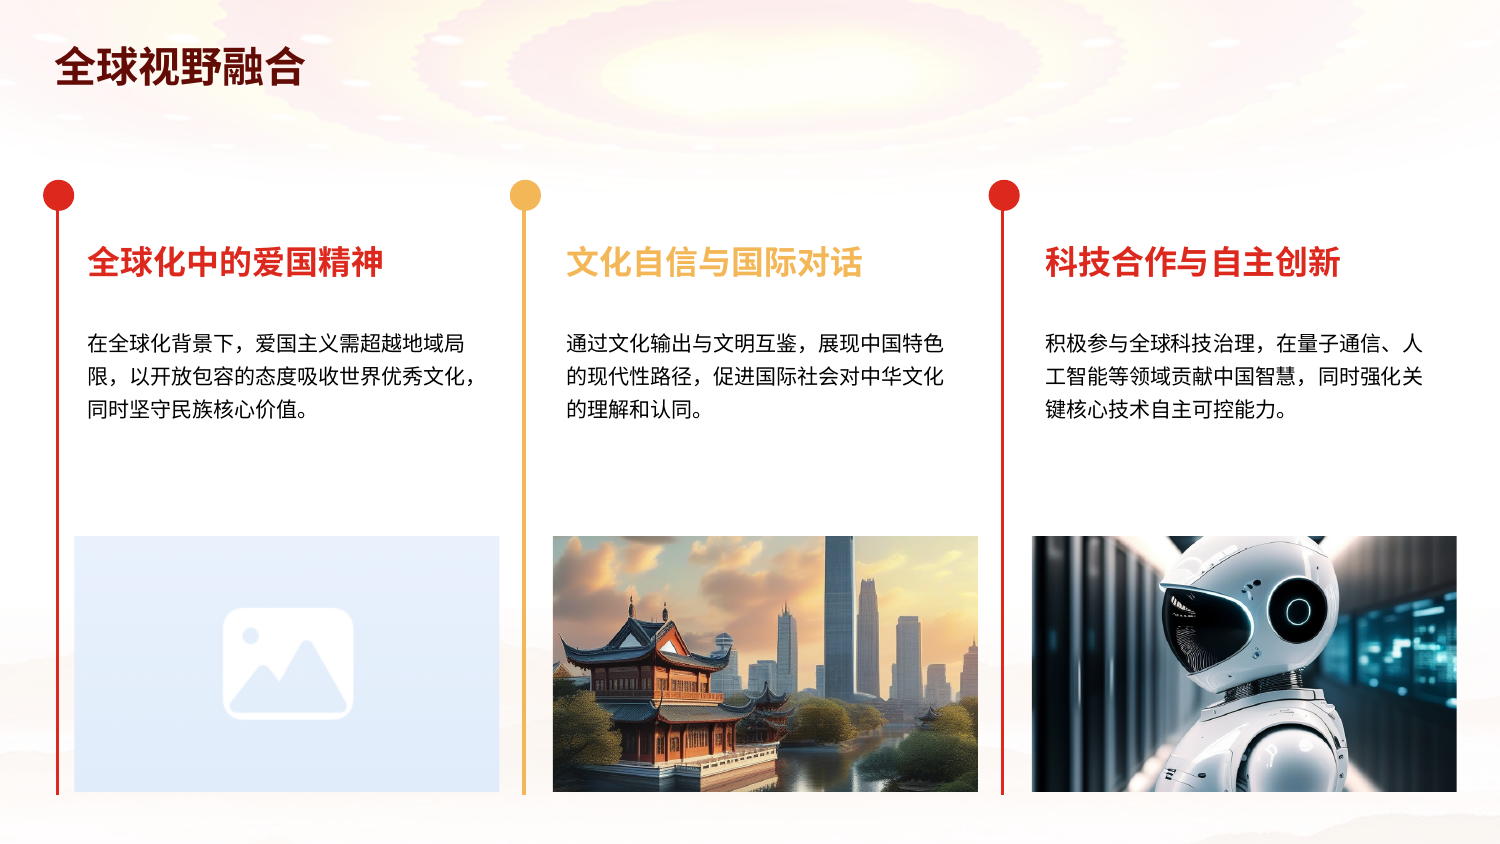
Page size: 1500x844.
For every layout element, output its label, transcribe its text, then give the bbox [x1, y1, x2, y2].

text_box 科技合作与自主创新 [1030, 226, 1457, 296]
text_box 全球视野融合 [39, 15, 1500, 106]
text_box 文化自信与国际对话 [551, 226, 978, 296]
text_box [509, 179, 541, 211]
picture [0, 0, 1500, 844]
text_box 积极参与全球科技治理，在量子通信、人工智能等领域贡献中国智慧，同时强化关键核心技术自主可控能力。 [1030, 308, 1457, 438]
text_box [988, 179, 1020, 211]
text_box 通过文化输出与文明互鉴，展现中国特色的现代性路径，促进国际社会对中华文化的理解和认同。 [551, 308, 978, 438]
text_box [43, 179, 75, 211]
text_box 全球化中的爱国精神 [72, 226, 500, 296]
text_box 在全球化背景下，爱国主义需超越地域局限，以开放包容的态度吸收世界优秀文化，同时坚守民族核心价值。 [72, 308, 500, 438]
